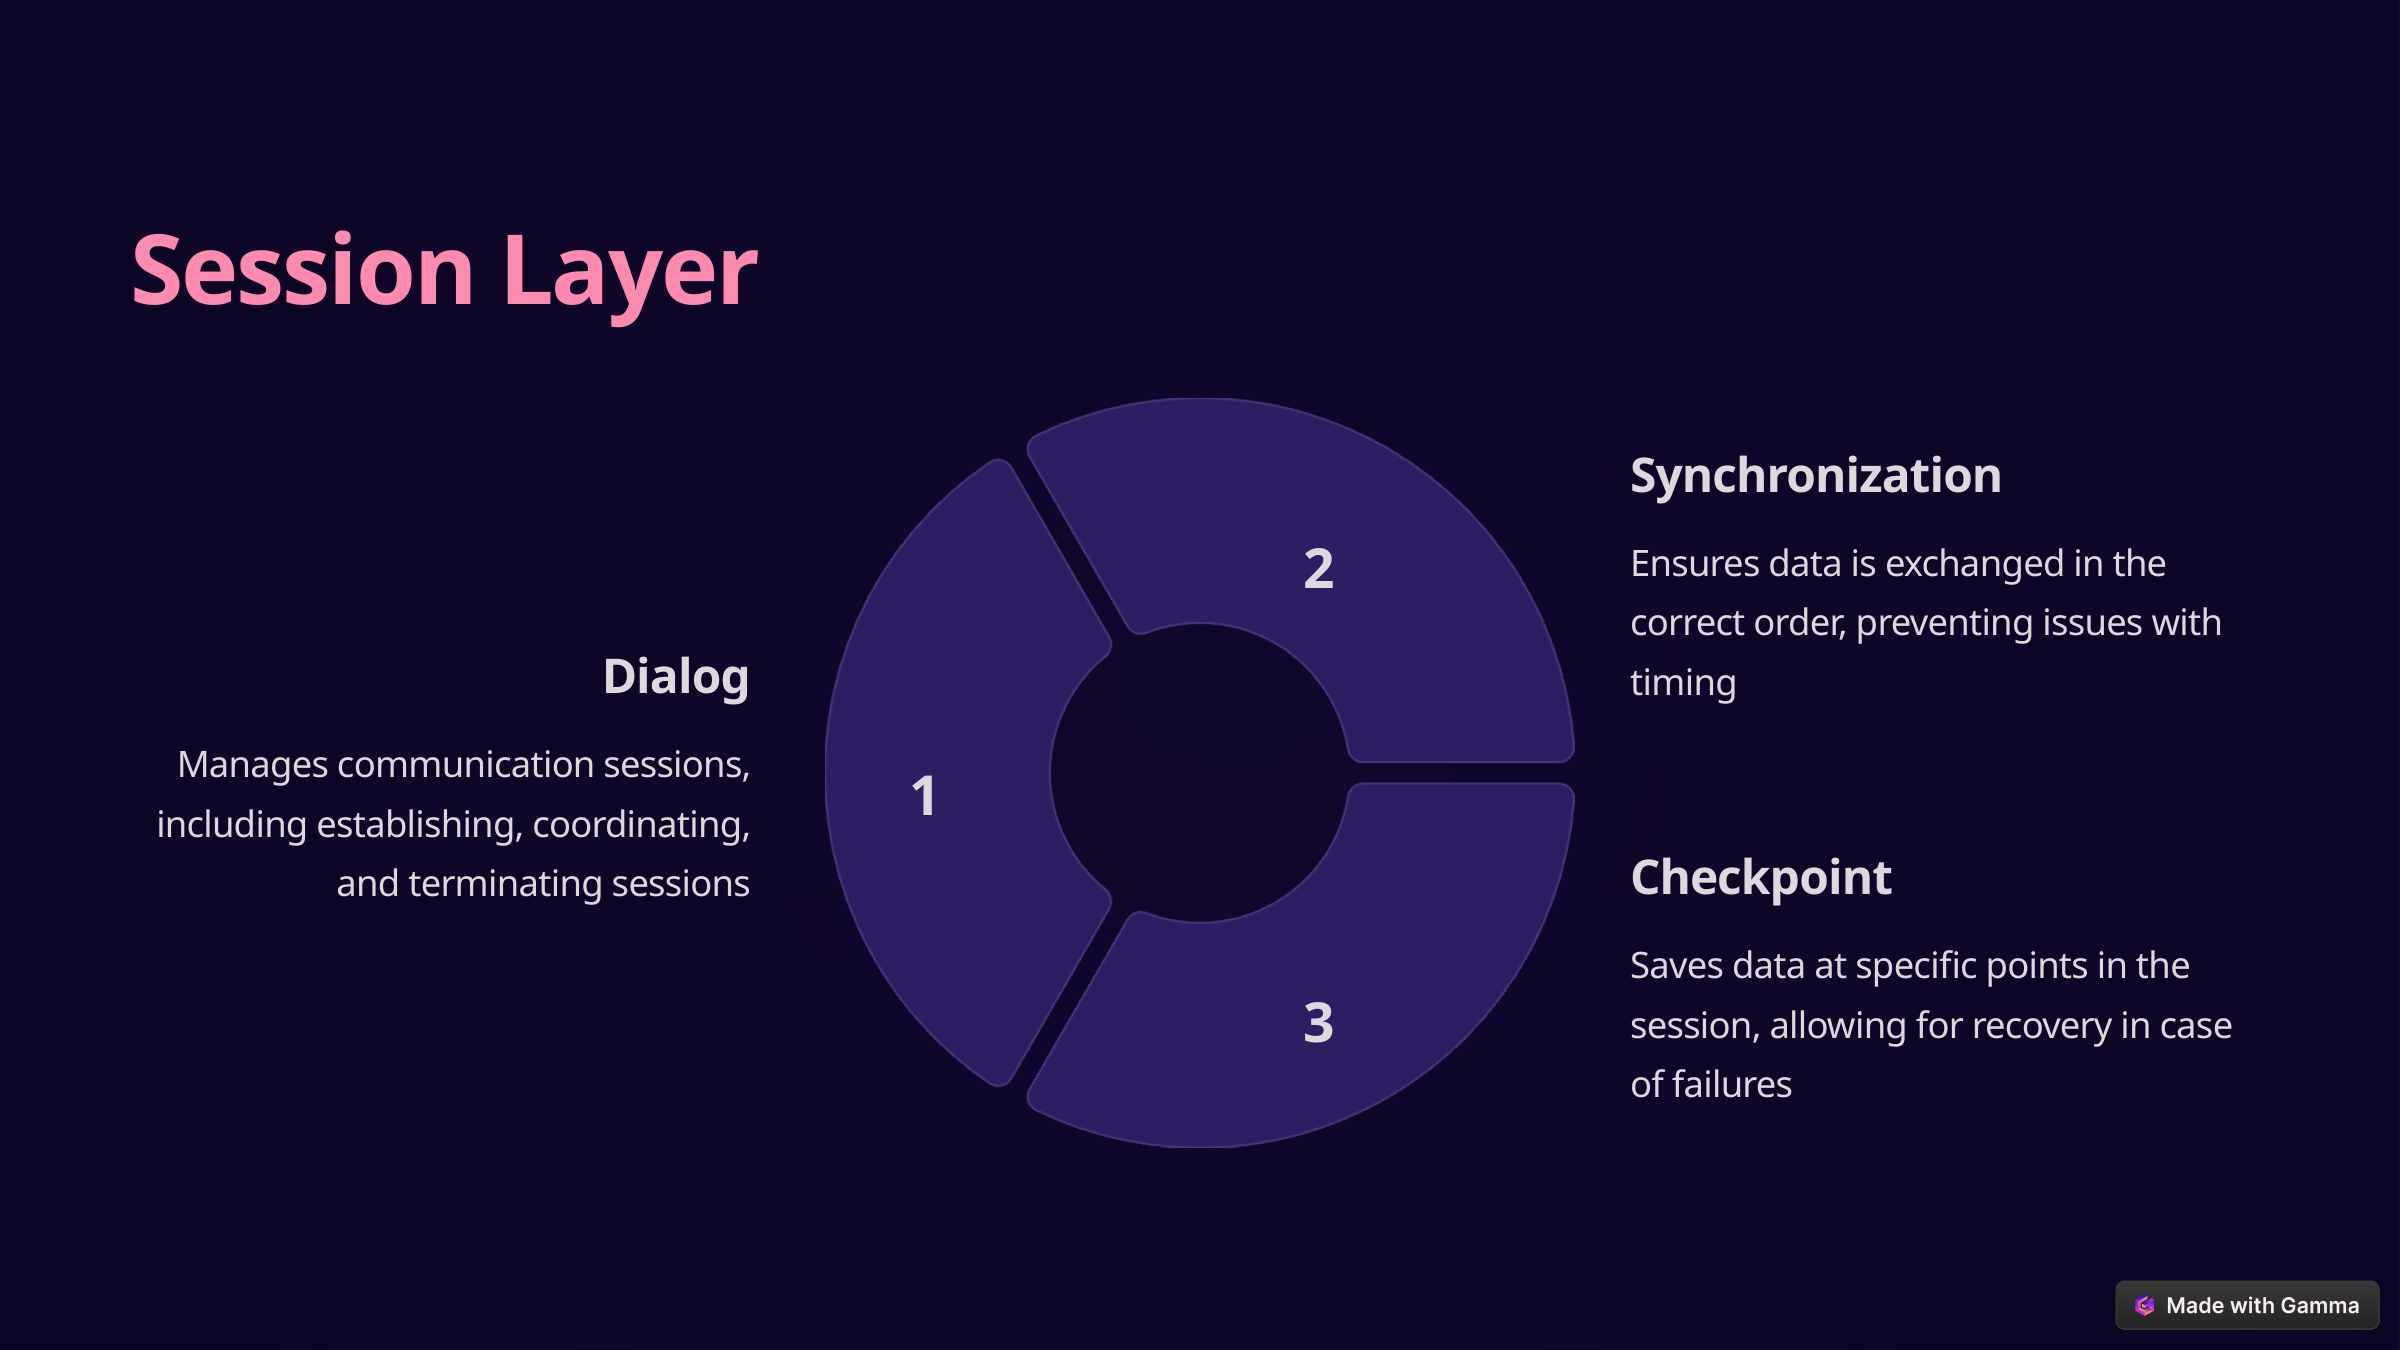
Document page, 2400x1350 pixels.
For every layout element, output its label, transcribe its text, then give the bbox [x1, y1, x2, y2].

text_box Checkpoint [1630, 843, 2119, 905]
picture [825, 398, 1575, 1148]
text_box Dialog [262, 642, 752, 704]
text_box Ensures data is exchanged in the correct order, preventing issues with timing [1630, 524, 2270, 703]
text_box Manages communication sessions, including establishing, coordinating, and terminating sessions [130, 725, 752, 905]
text_box Saves data at specific points in the session, allowing for recovery in case of failures [1630, 926, 2270, 1106]
picture [2106, 1271, 2389, 1339]
text_box Session Layer [130, 202, 1107, 325]
text_box Synchronization [1630, 441, 2119, 503]
